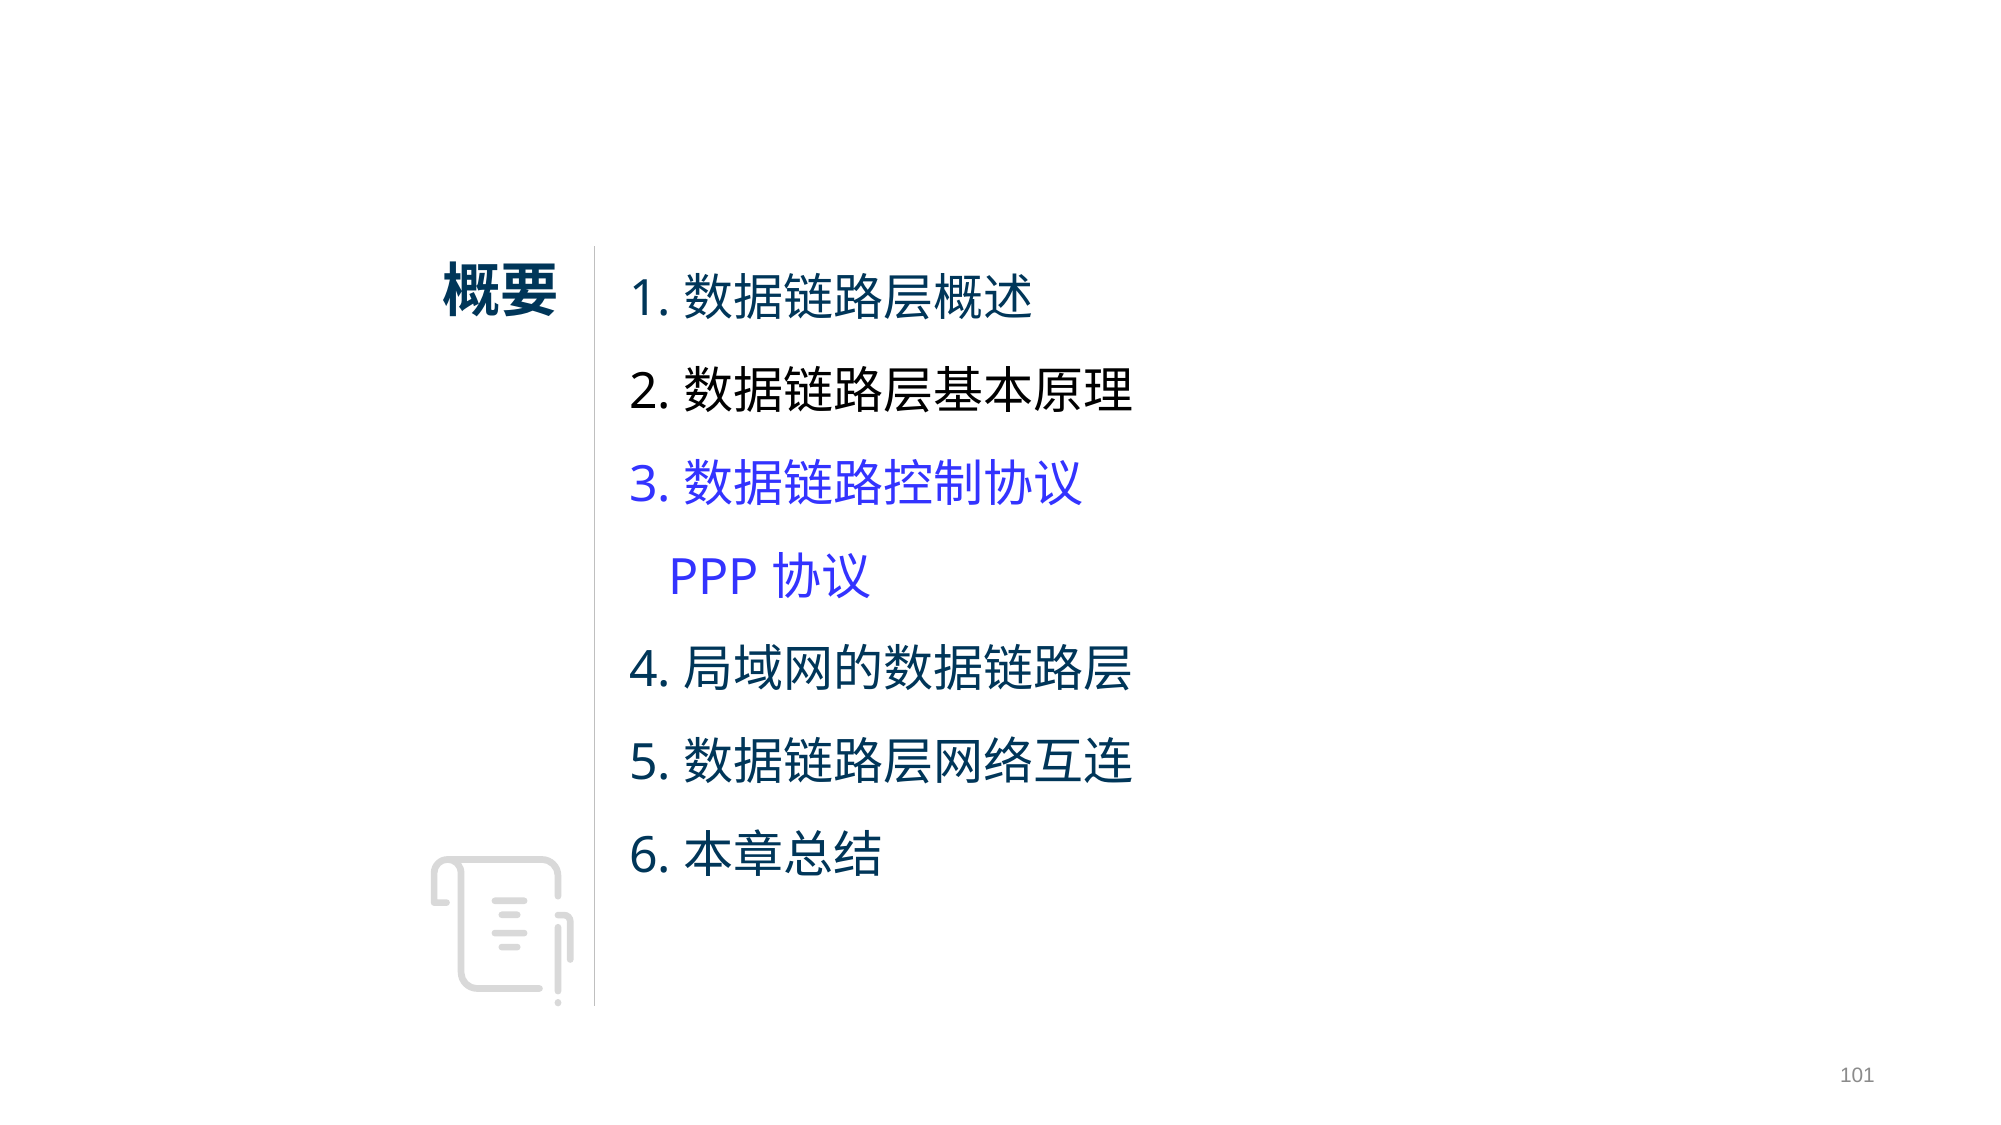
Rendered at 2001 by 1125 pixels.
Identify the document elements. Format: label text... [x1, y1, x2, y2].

slide_number 101 [1712, 1051, 1890, 1097]
list 1.数据链路层概述 2.数据链路层基本原理 3.数据链路控制协议 PPP协议 4.局域网的数据链路层层 5.数据链路层网络互连 6.本章总结 [614, 246, 1890, 1007]
